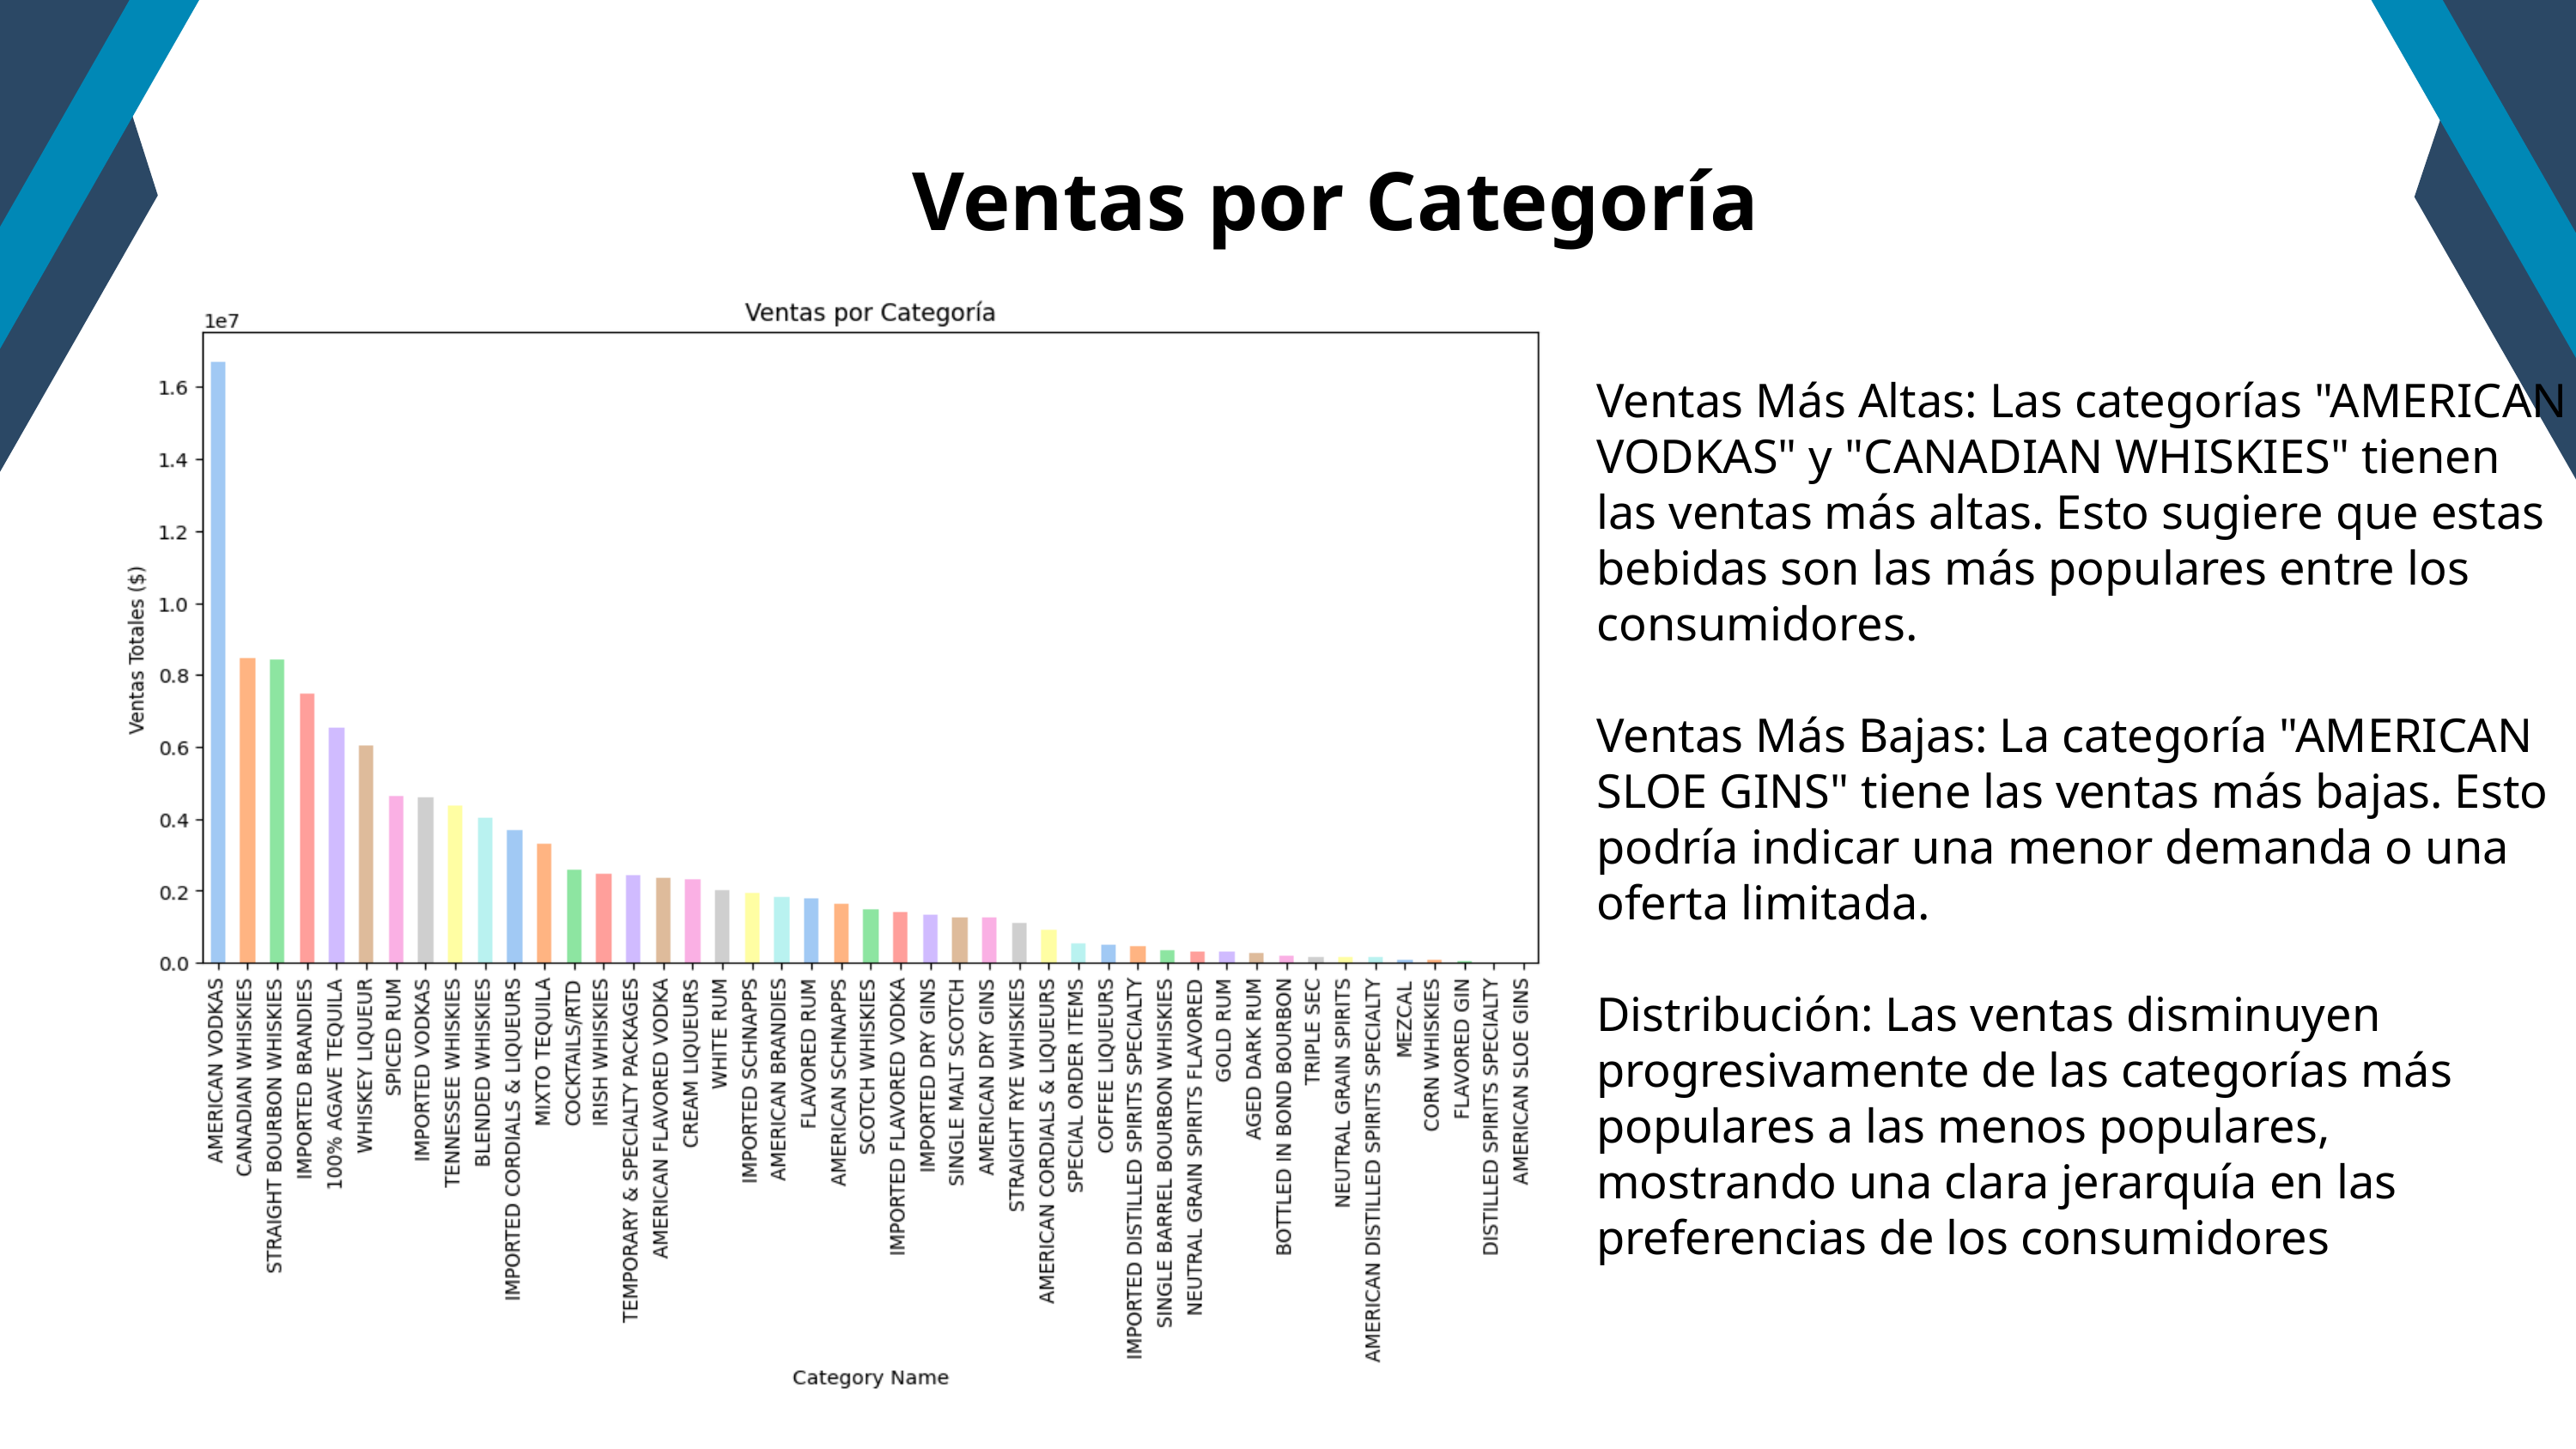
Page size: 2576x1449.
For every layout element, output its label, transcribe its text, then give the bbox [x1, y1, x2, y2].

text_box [0, 0, 129, 195]
picture [115, 288, 1552, 1401]
text_box Ventas Más Altas: Las categorías "AMERICAN VODKAS" y "CANADIAN WHISKIES" tienen las ventas más altas. Esto sugiere que estas bebidas son las más populares entre los consumidores. Ventas Más Bajas: La categoría "AMERICAN SLOE GINS" tiene las ventas más bajas. Esto podría indicar una menor demanda o una oferta limitada. Distribución: Las ventas disminuyen progresivamente de las categorías más populares a las menos populares, mostrando una clara jerarquía en las preferencias de los consumidores [1596, 371, 2570, 1264]
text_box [0, 387, 110, 463]
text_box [2202, 464, 2576, 538]
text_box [2431, 0, 2576, 199]
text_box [2014, 200, 2576, 274]
text_box Ventas por Categoría [492, 136, 2179, 247]
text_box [0, 197, 563, 269]
